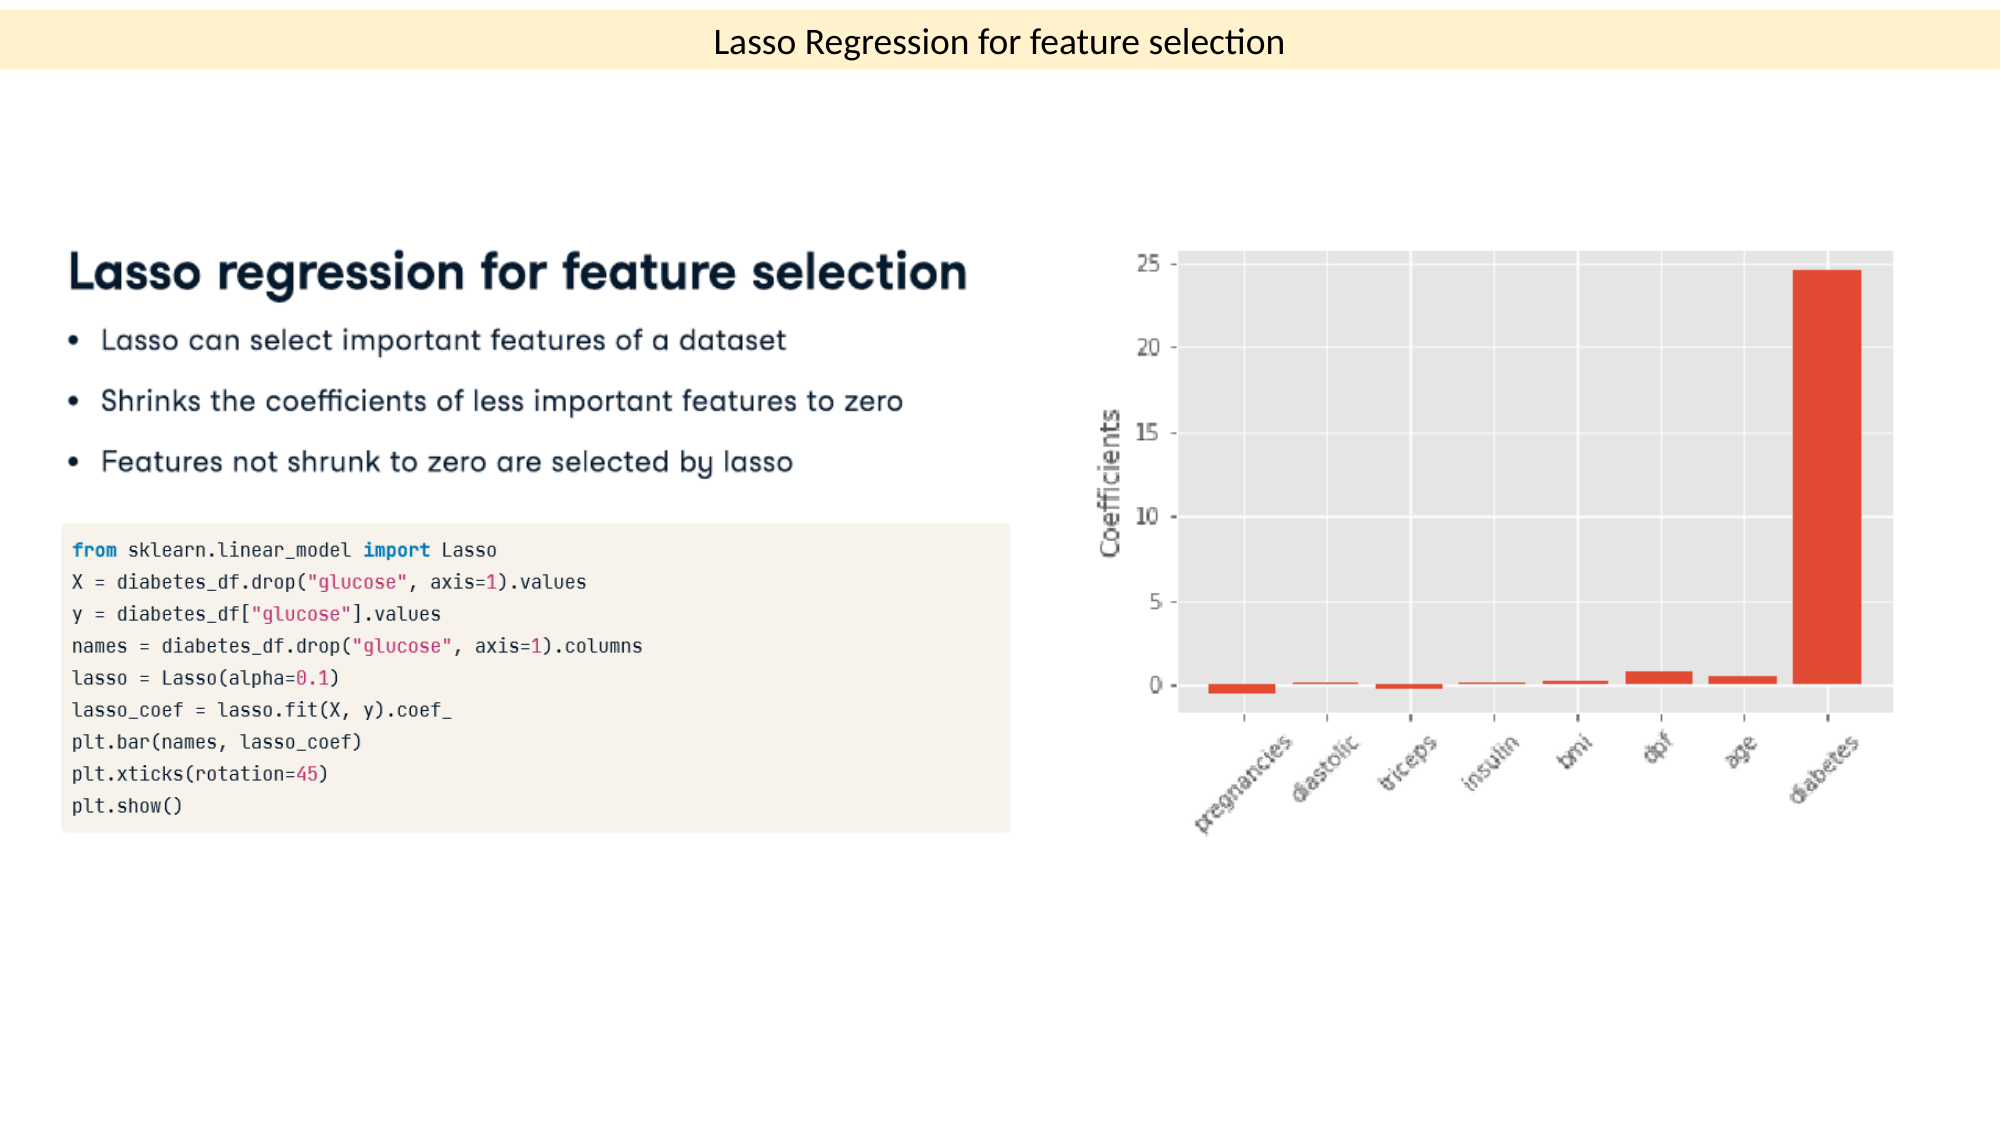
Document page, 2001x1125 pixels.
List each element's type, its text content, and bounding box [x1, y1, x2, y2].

text_box Lasso Regression for feature selection [0, 9, 2000, 70]
picture [1082, 232, 1903, 842]
picture [59, 232, 979, 493]
picture [59, 517, 1017, 839]
